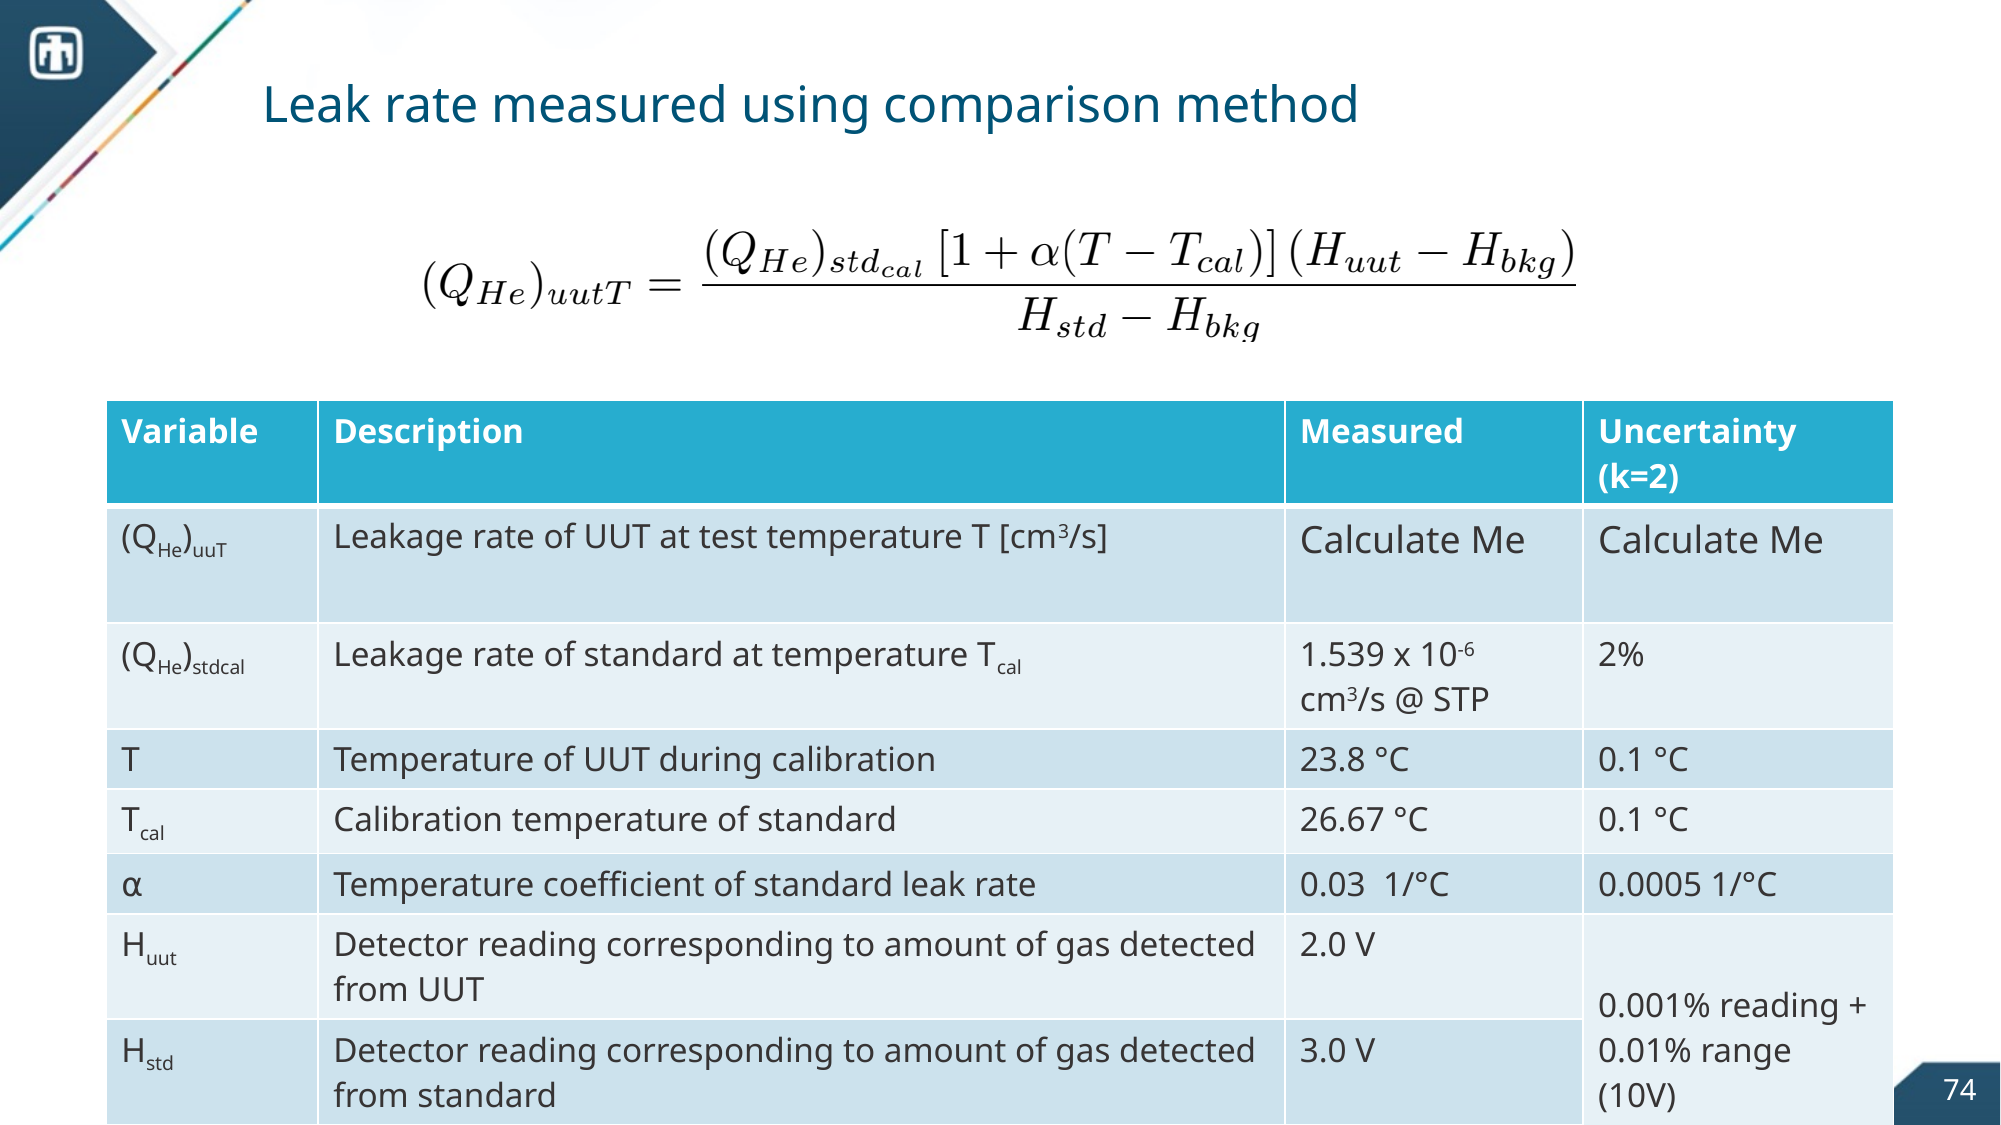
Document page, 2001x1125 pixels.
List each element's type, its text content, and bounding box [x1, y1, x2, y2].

picture [0, 0, 2001, 1125]
table_header Uncertainty (k=2) [1584, 401, 1893, 503]
table_cell 0.03 1/°C [1286, 854, 1582, 913]
table_header Measured [1286, 401, 1582, 503]
table_cell Leakage rate of standard at temperature Tcal [319, 624, 1284, 728]
table_cell Huut [107, 915, 317, 1018]
table_cell Calculate Me [1286, 509, 1582, 622]
table_cell Temperature of UUT during calibration [319, 730, 1284, 788]
table_cell Calibration temperature of standard [319, 790, 1284, 853]
title Leak rate measured using comparison method [262, 42, 1919, 170]
table_cell 0.001% reading + 0.01% range (10V) [1584, 915, 1893, 1125]
table_cell 1.539 x 10-6 cm3/s @ STP [1286, 624, 1582, 728]
text_box 74 [1919, 1061, 2000, 1122]
table_cell Hstd [107, 1020, 317, 1124]
table_cell (QHe)uuT [107, 509, 317, 622]
table_cell 2% [1584, 624, 1893, 728]
table_cell 2.0 V [1286, 915, 1582, 1018]
table_cell 0.1 °C [1584, 730, 1893, 788]
table_cell Detector reading corresponding to amount of gas detected from UUT [319, 915, 1284, 1018]
table_cell 3.0 V [1286, 1020, 1582, 1124]
table_header Description [319, 401, 1284, 503]
table_cell ⍺ [107, 854, 317, 913]
table_cell Calculate Me [1584, 509, 1893, 622]
table_cell 0.0005 1/°C [1584, 854, 1893, 913]
table_cell 26.67 °C [1286, 790, 1582, 853]
table_cell Temperature coefficient of standard leak rate [319, 854, 1284, 913]
table_cell 23.8 °C [1286, 730, 1582, 788]
table_cell (QHe)stdcal [107, 624, 317, 728]
table_cell 0.1 °C [1584, 790, 1893, 853]
table_cell T [107, 730, 317, 788]
table_cell Tcal [107, 790, 317, 853]
table_cell Leakage rate of UUT at test temperature T [cm3/s] [319, 509, 1284, 622]
table_cell Detector reading corresponding to amount of gas detected from standard [319, 1020, 1284, 1124]
table_header Variable [107, 401, 317, 503]
